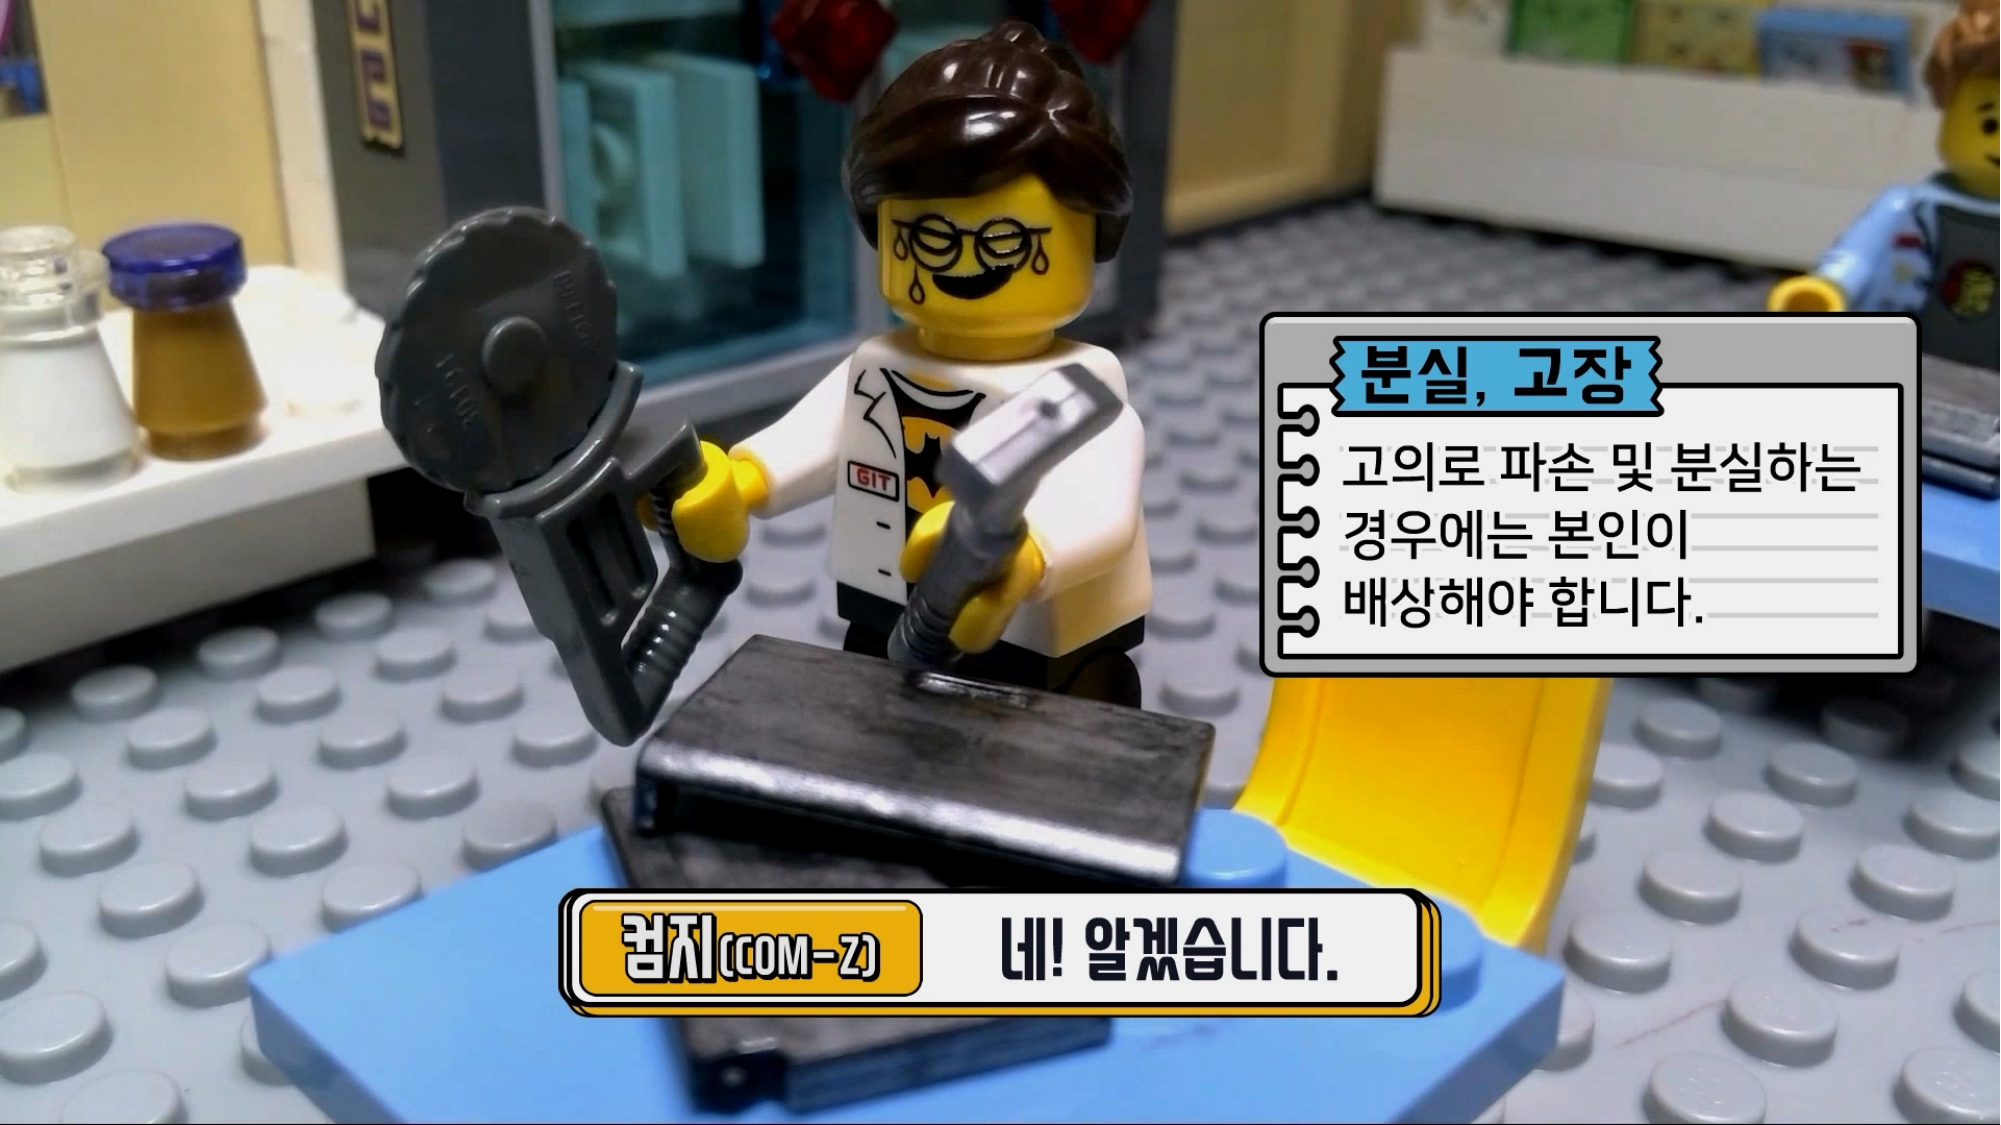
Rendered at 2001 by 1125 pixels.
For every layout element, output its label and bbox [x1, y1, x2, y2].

list [0, 0, 2000, 1125]
